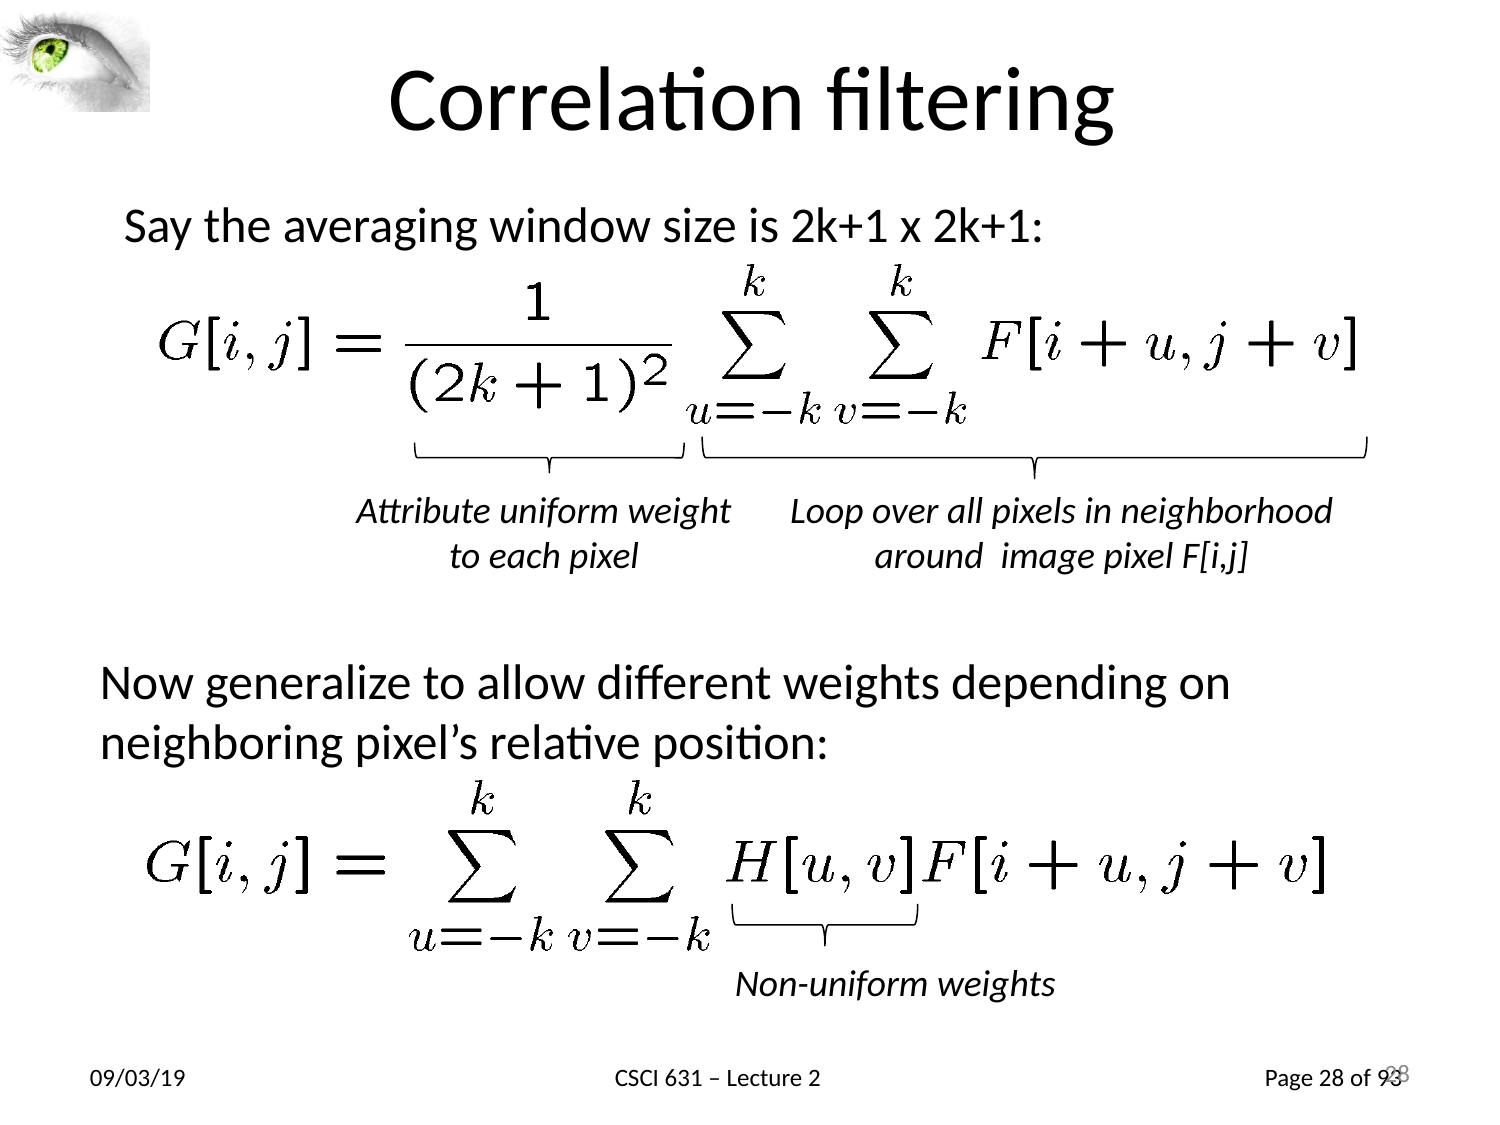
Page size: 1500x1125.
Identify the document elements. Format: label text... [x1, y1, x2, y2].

text_box [701, 436, 1368, 480]
text_box Non-uniform weights [720, 951, 1500, 1012]
slide_number 28 [1074, 1042, 1425, 1103]
text_box Loop over all pixels in neighborhood around image pixel F[i,j] [769, 478, 1355, 584]
text_box Say the averaging window size is 2k+1 x 2k+1: [109, 185, 1271, 260]
picture [156, 262, 1355, 425]
title Correlation filtering [115, 0, 1391, 188]
picture [144, 777, 1327, 952]
text_box Attribute uniform weight to each pixel [337, 478, 751, 584]
text_box [413, 442, 685, 474]
text_box Now generalize to allow different weights depending on neighboring pixel’s relative position: [85, 641, 1458, 777]
picture [0, 0, 115, 112]
